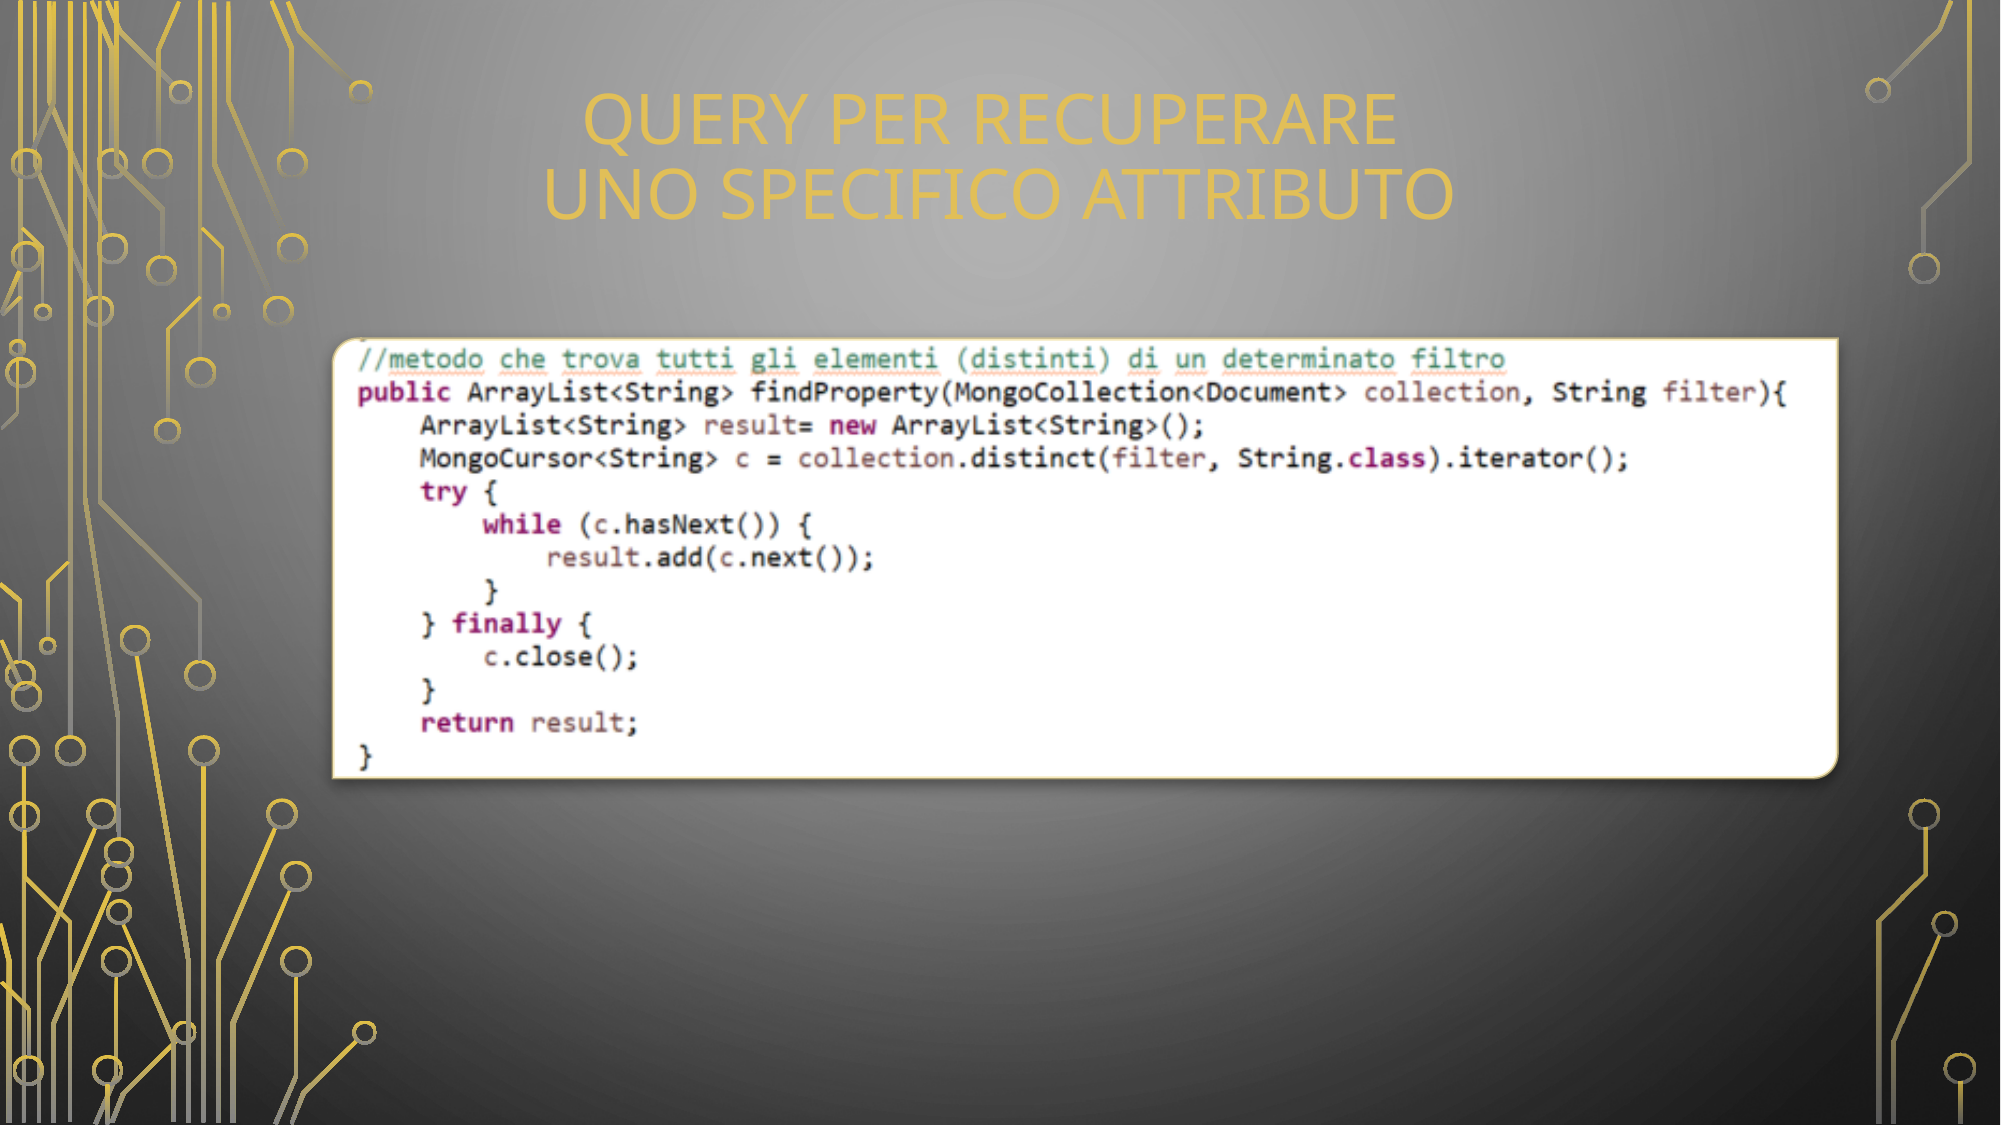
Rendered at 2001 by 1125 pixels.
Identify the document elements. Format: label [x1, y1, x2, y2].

picture [332, 0, 2000, 1125]
text_box [0, 0, 379, 1125]
